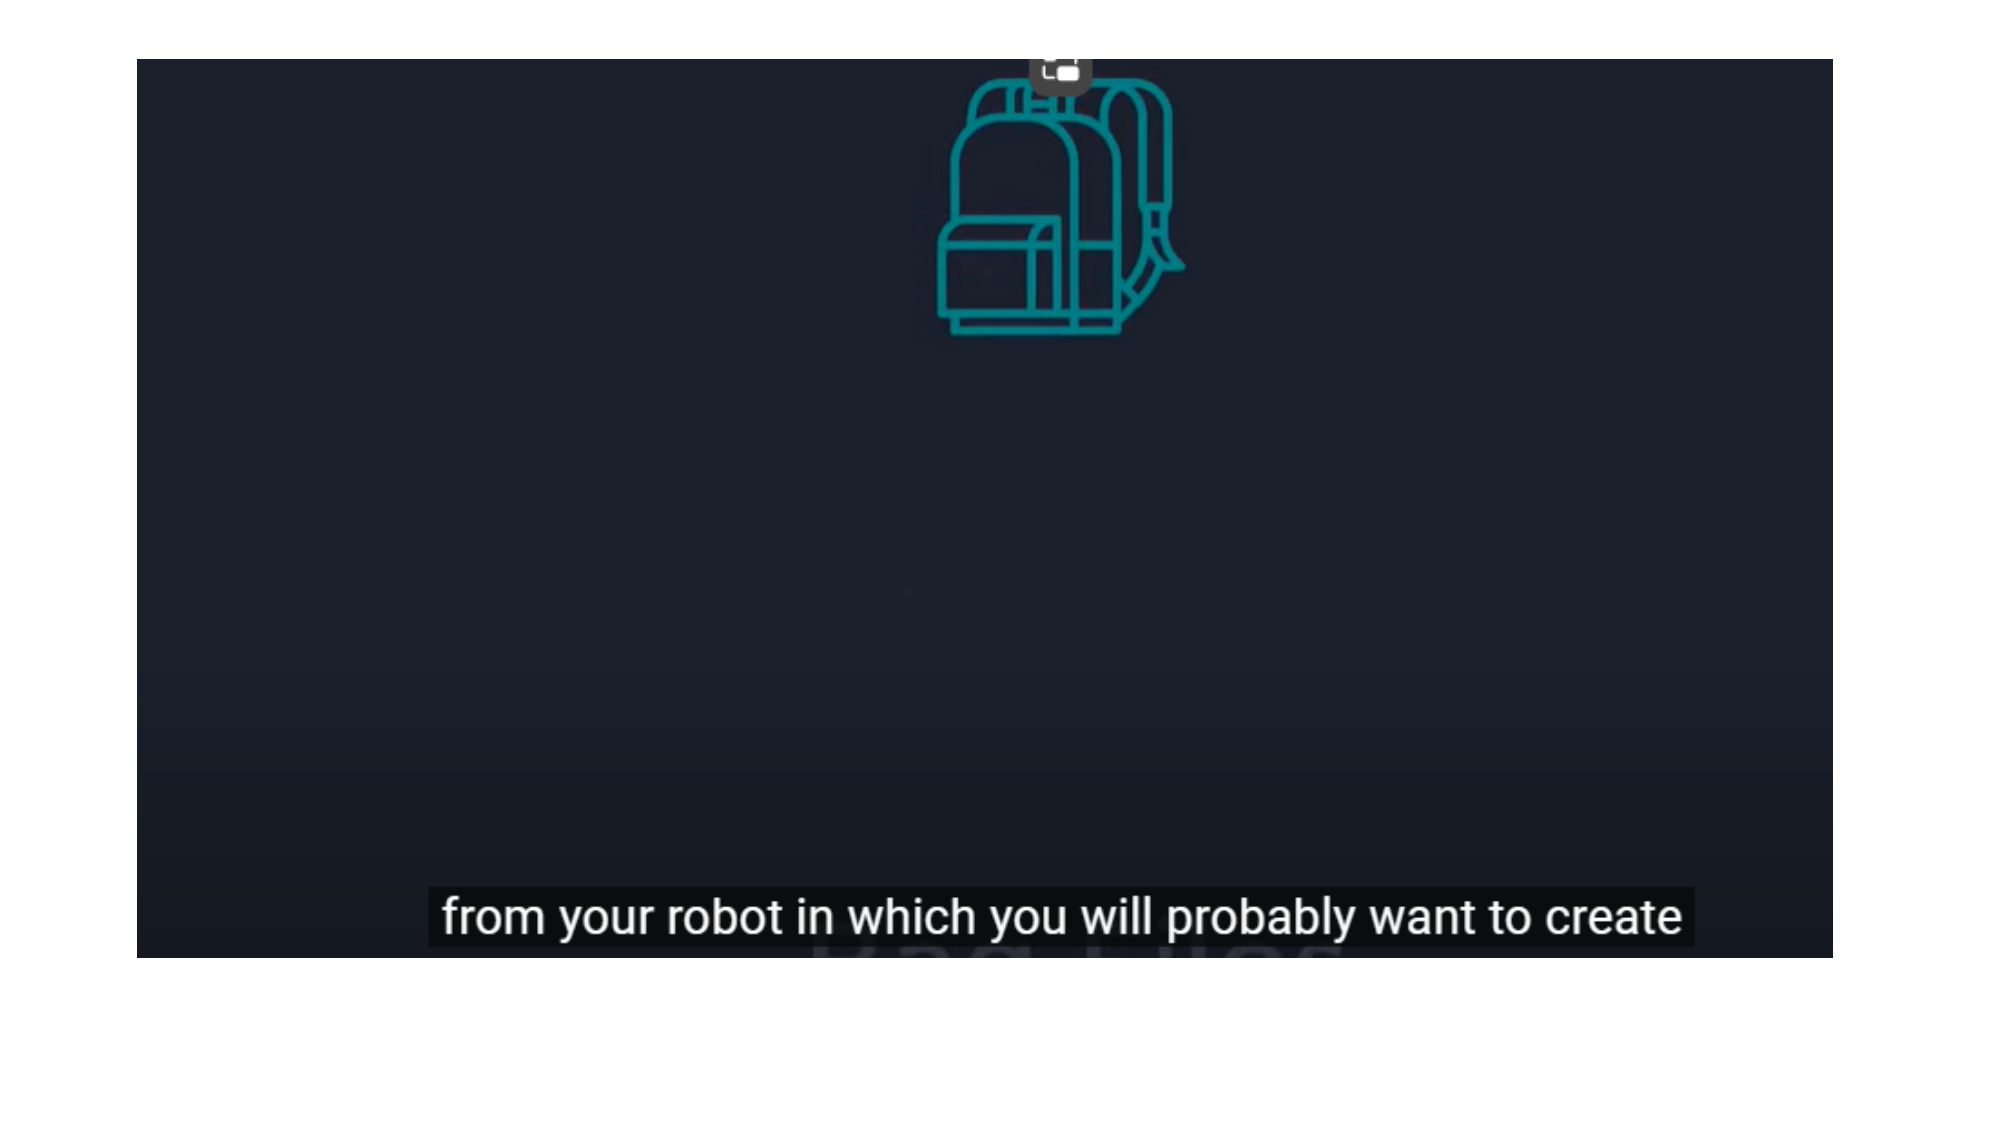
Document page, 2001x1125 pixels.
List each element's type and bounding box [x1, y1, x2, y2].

list [137, 59, 1833, 958]
